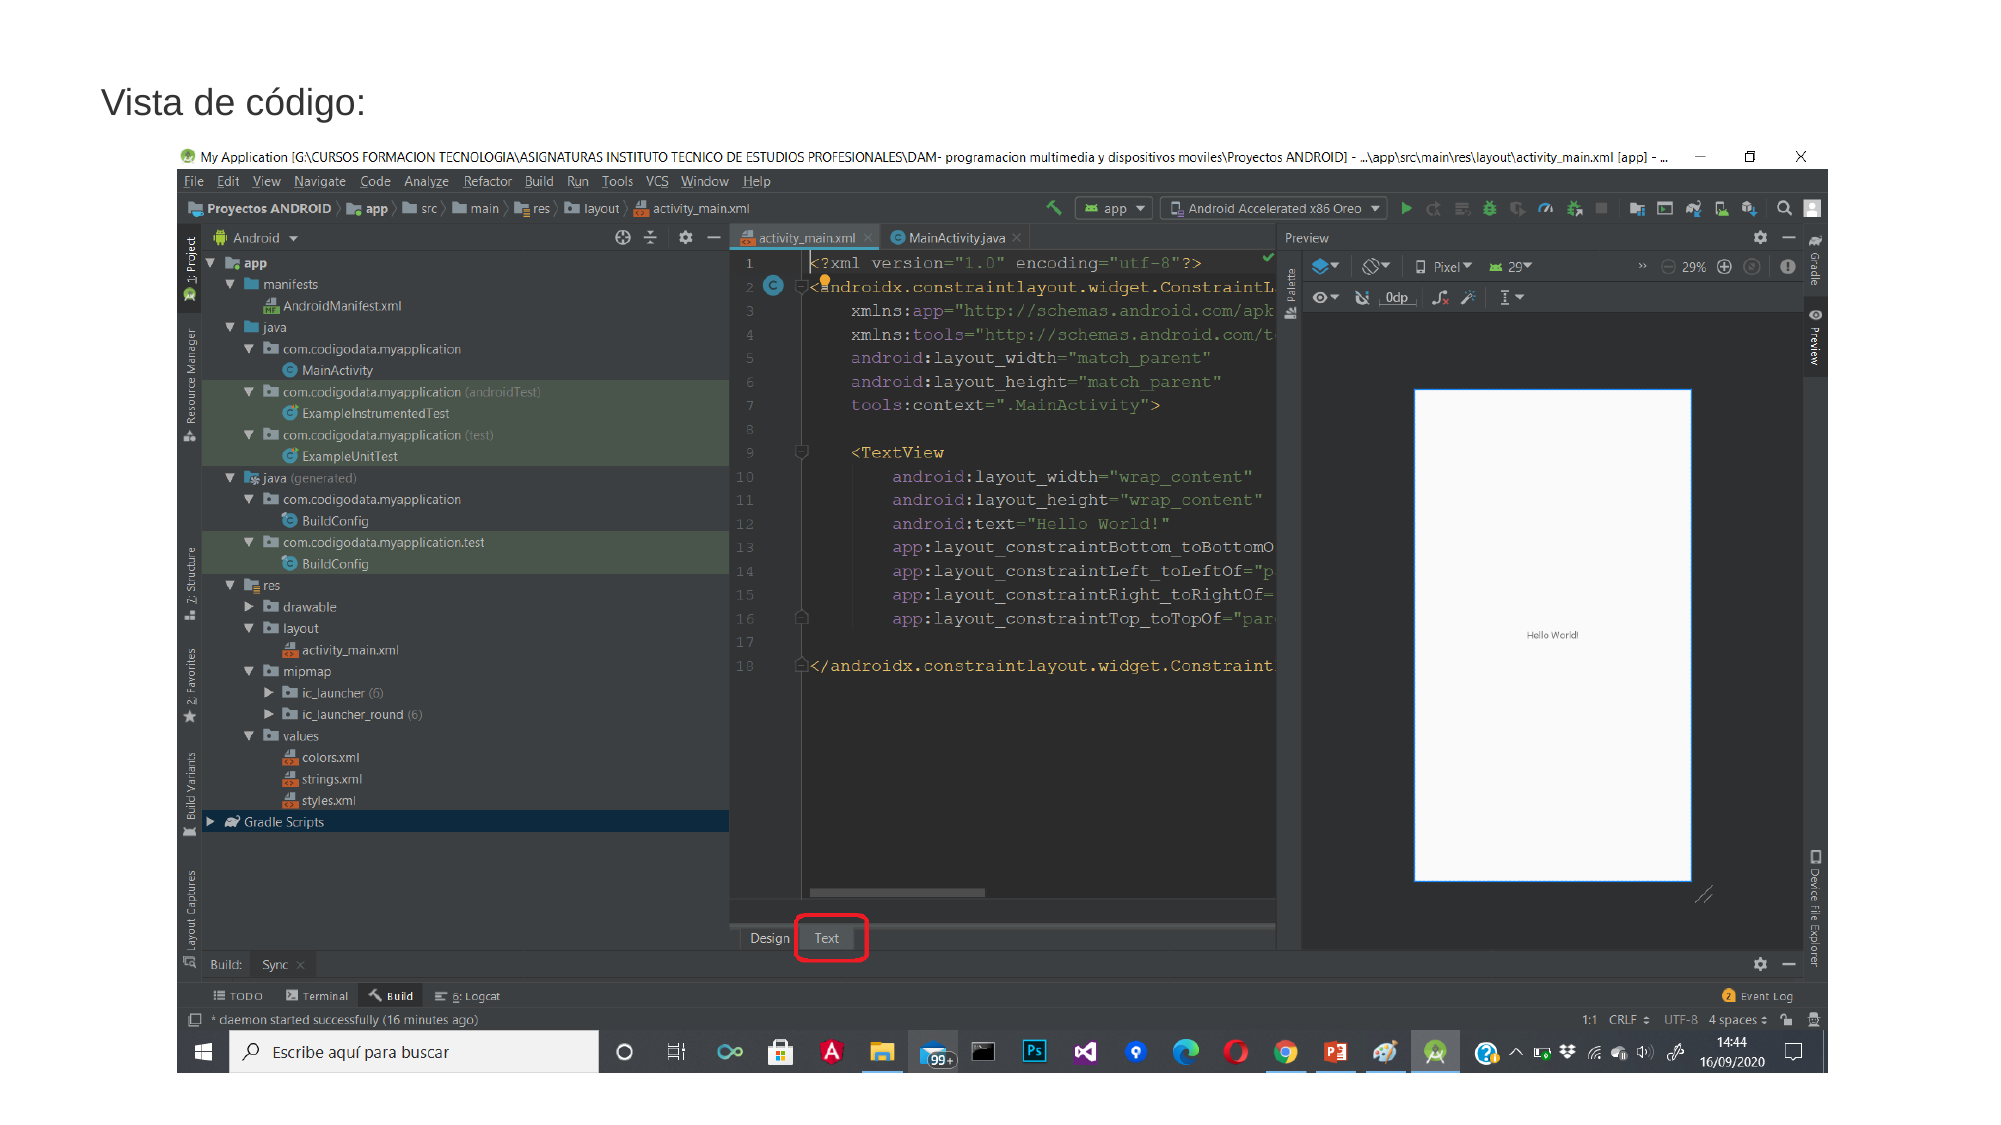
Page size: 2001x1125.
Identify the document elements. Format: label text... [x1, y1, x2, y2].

text_box Vista de código: [86, 70, 382, 131]
picture [177, 143, 1829, 1073]
